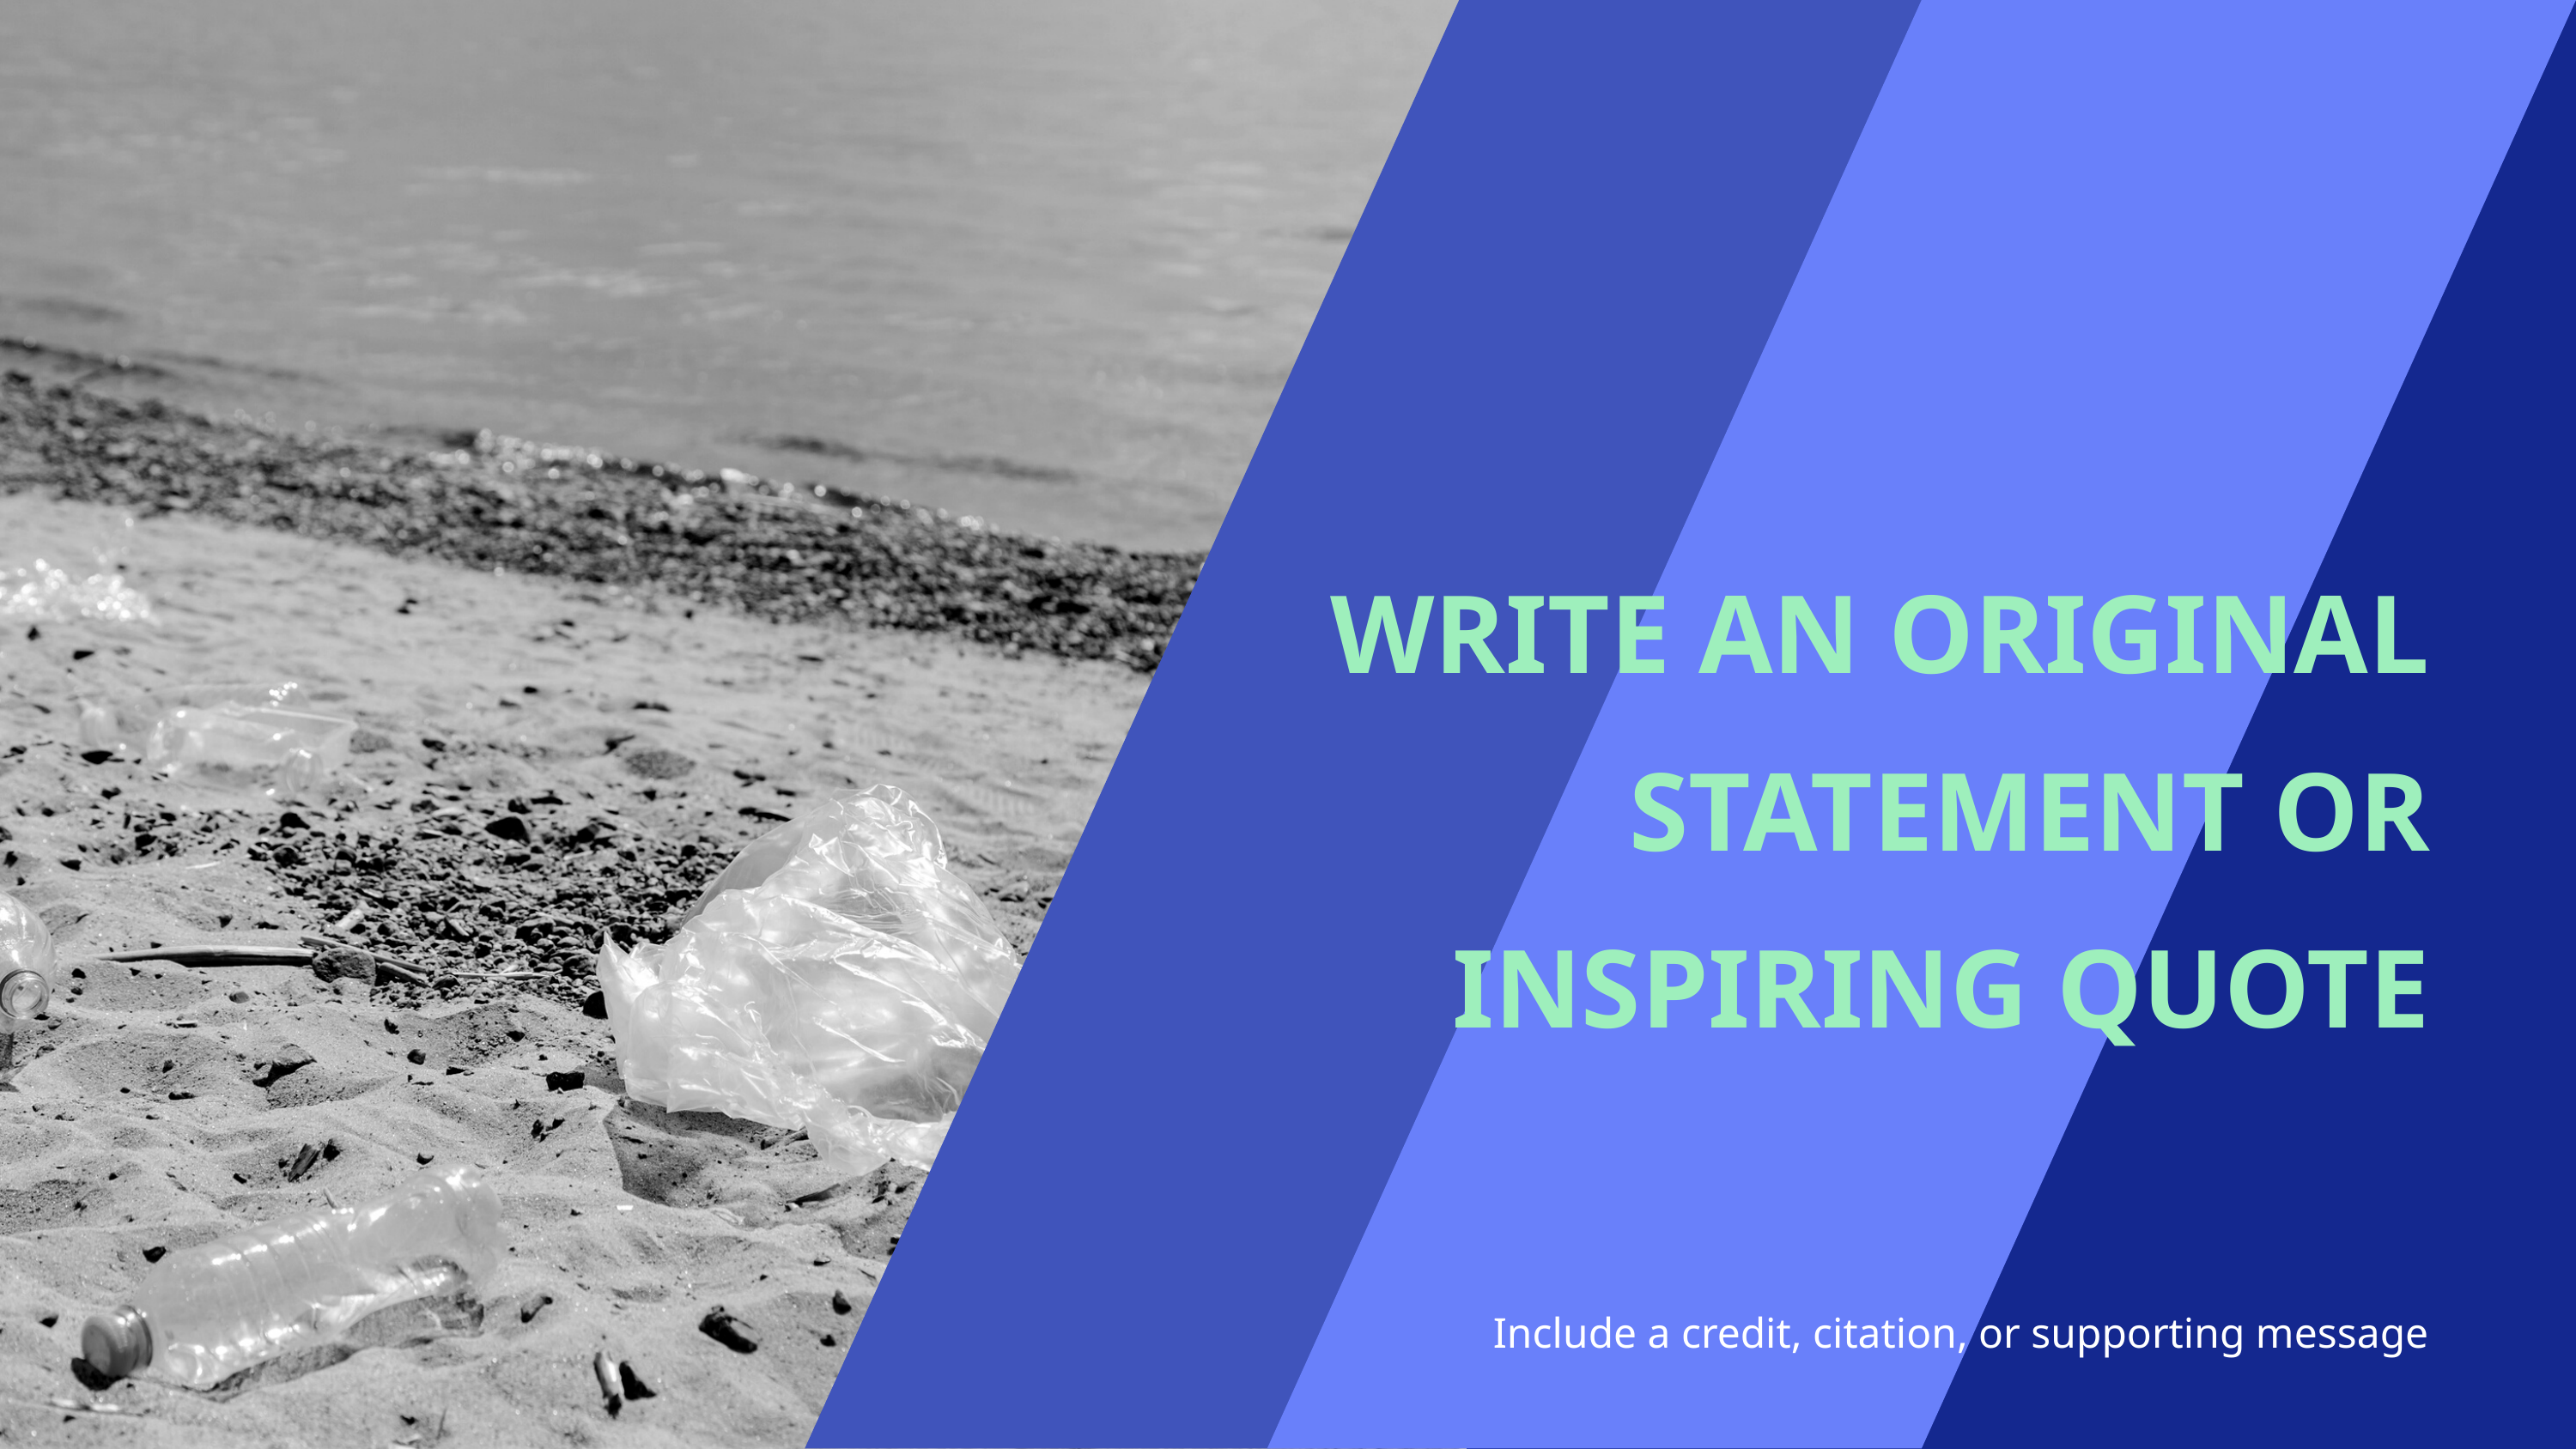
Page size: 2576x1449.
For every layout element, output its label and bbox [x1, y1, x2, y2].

text_box [804, 0, 1261, 1449]
picture [0, 0, 804, 1449]
text_box [1267, 0, 2576, 1449]
